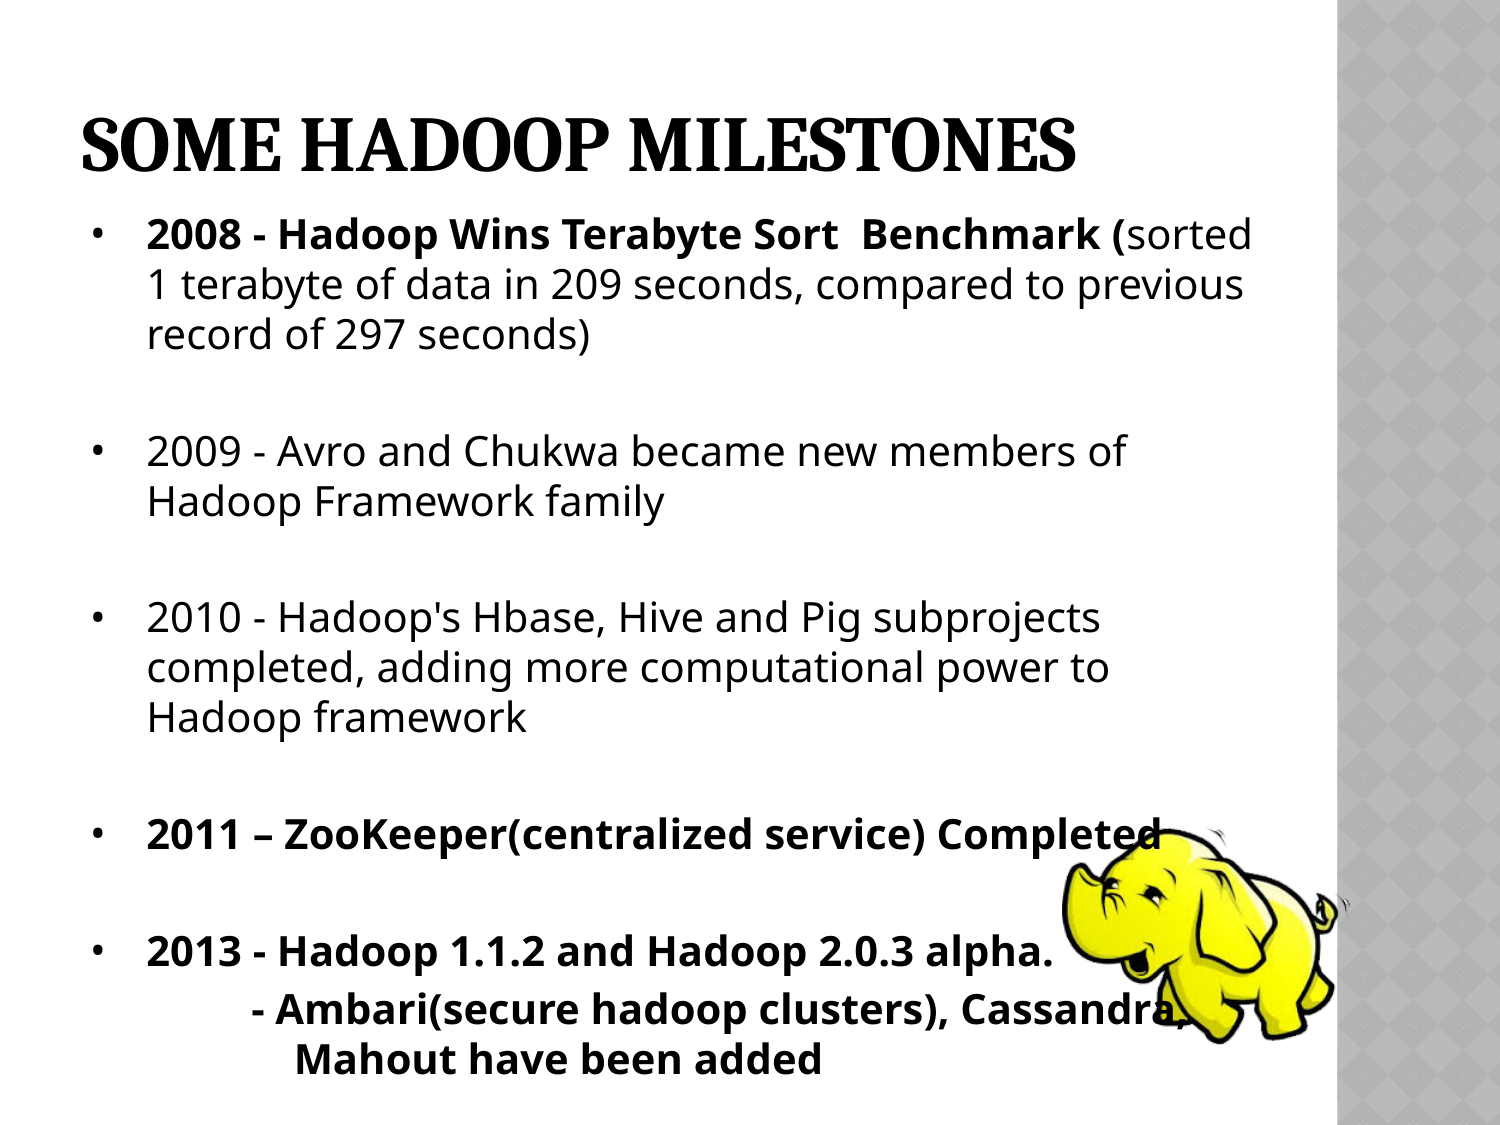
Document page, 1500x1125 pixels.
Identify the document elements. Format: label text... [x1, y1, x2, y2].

text_box 2008 - Hadoop Wins Terabyte Sort Benchmark (sorted 1 terabyte of data in 209 seconds, compared to previous record of 297 seconds) 2009 - Avro and Chukwa became new members of Hadoop Framework family 2010 - Hadoop's Hbase, Hive and Pig subprojects completed, adding more computational power to Hadoop framework 2011 – ZooKeeper(centralized service) Completed 2013 - Hadoop 1.1.2 and Hadoop 2.0.3 alpha. - Ambari(secure hadoop clusters), Cassandra, Mahout have been added [74, 200, 1288, 1000]
picture [1062, 824, 1351, 1047]
title SOME HADOOP MILESTONES [75, 0, 1263, 188]
